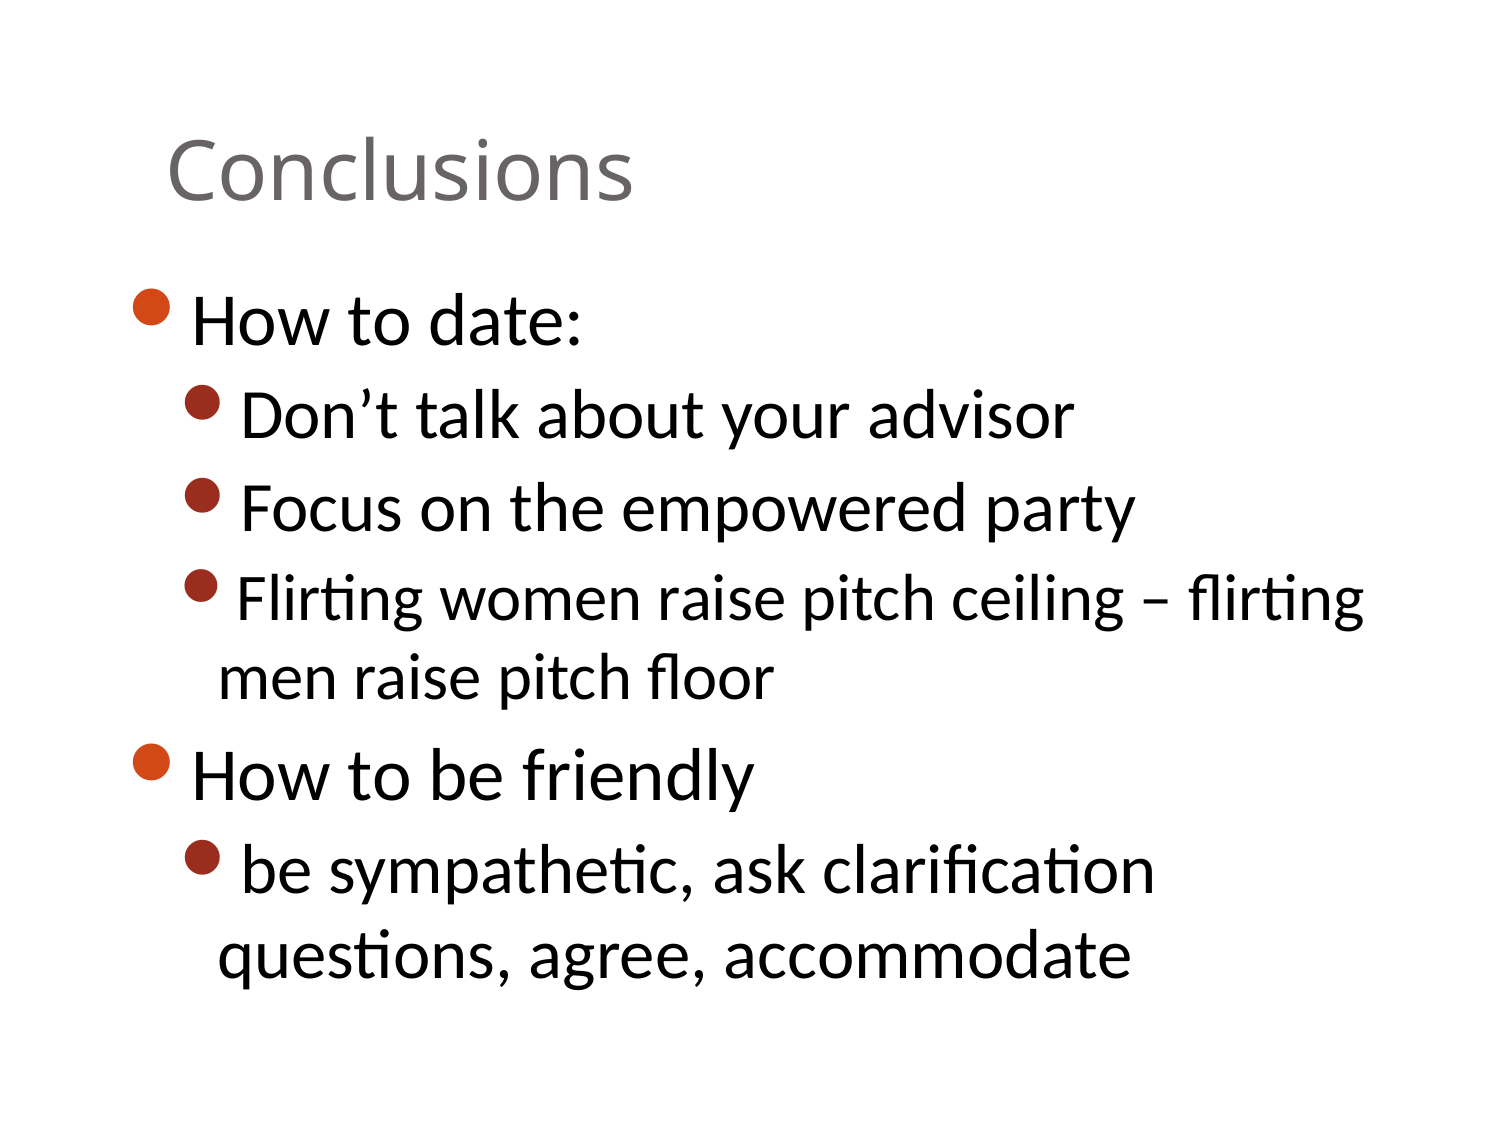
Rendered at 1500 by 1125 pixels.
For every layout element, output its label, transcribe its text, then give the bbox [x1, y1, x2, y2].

title Conclusions [149, 44, 1426, 233]
list How to date: Don’t talk about your advisor Focus on the empowered party Flirting women raise pitch ceiling – flirting men raise pitch floor How to be friendly be sympathetic, ask clarification questions, agree, accommodate [112, 262, 1388, 1102]
